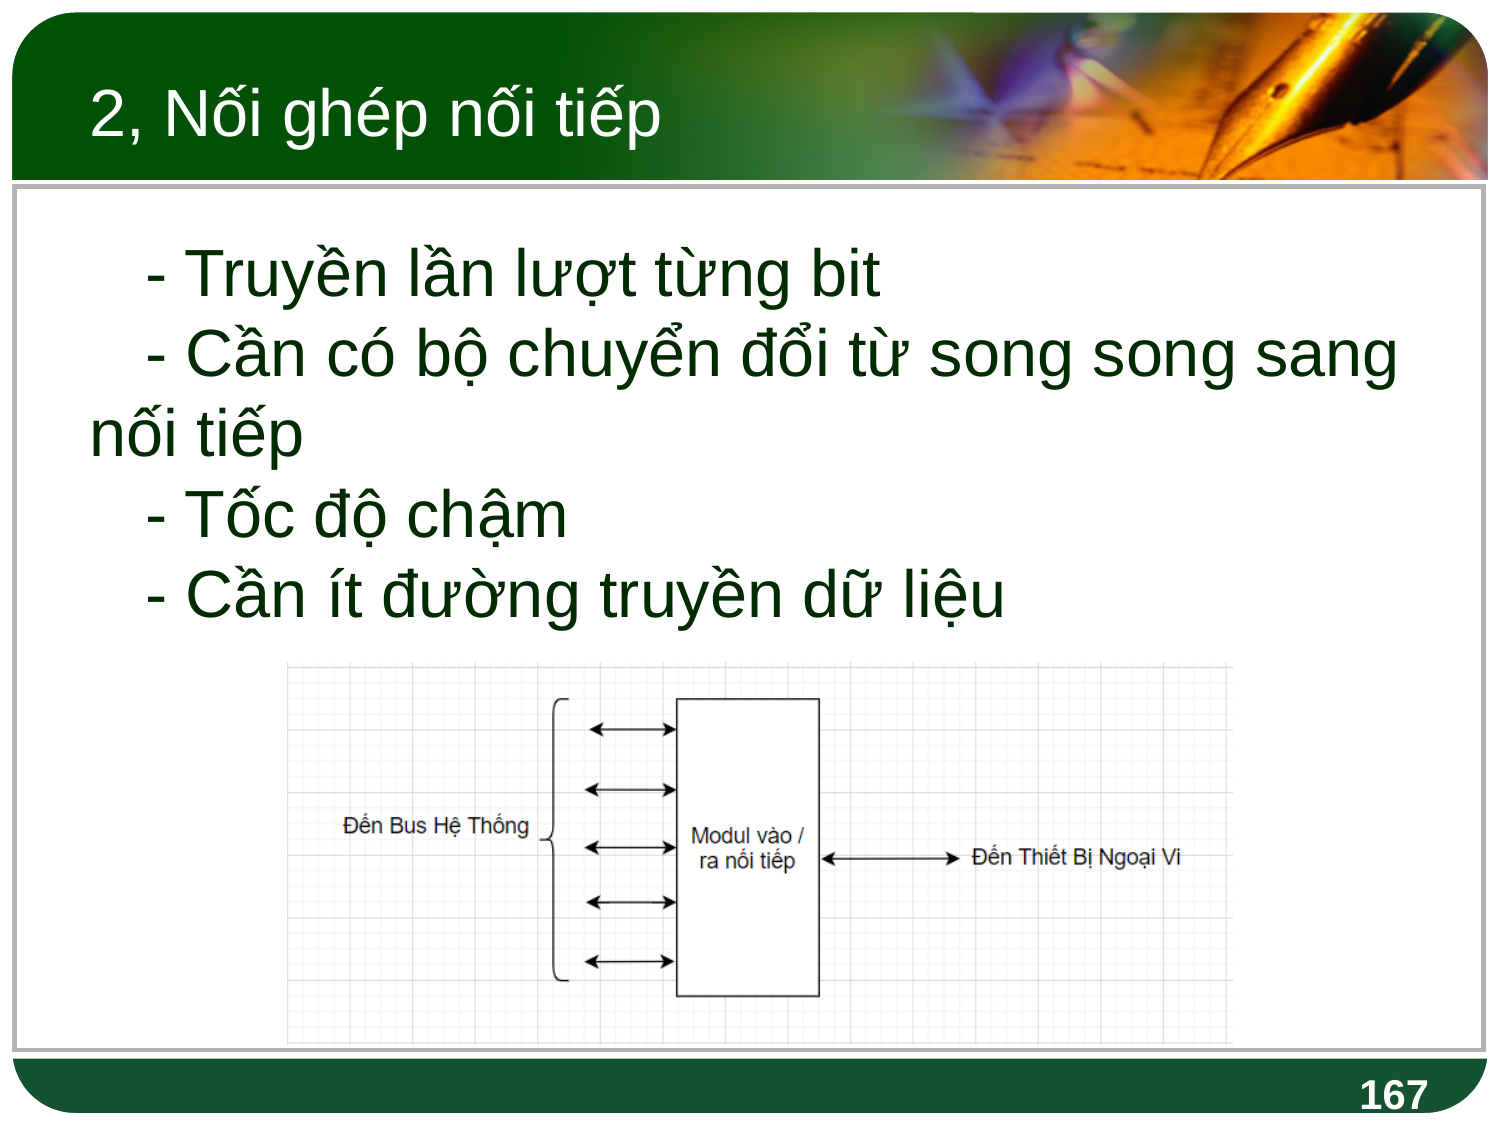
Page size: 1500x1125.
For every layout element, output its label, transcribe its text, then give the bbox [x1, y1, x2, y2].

picture [13, 13, 1487, 180]
title 2, Nối ghép nối tiếp - Truyền lần lượt từng bit - Cần có bộ chuyển đổi từ song song sang nối tiếp - Tốc độ chậm - Cần ít đường truyền dữ liệu [75, 62, 1425, 663]
picture [287, 662, 1233, 1046]
